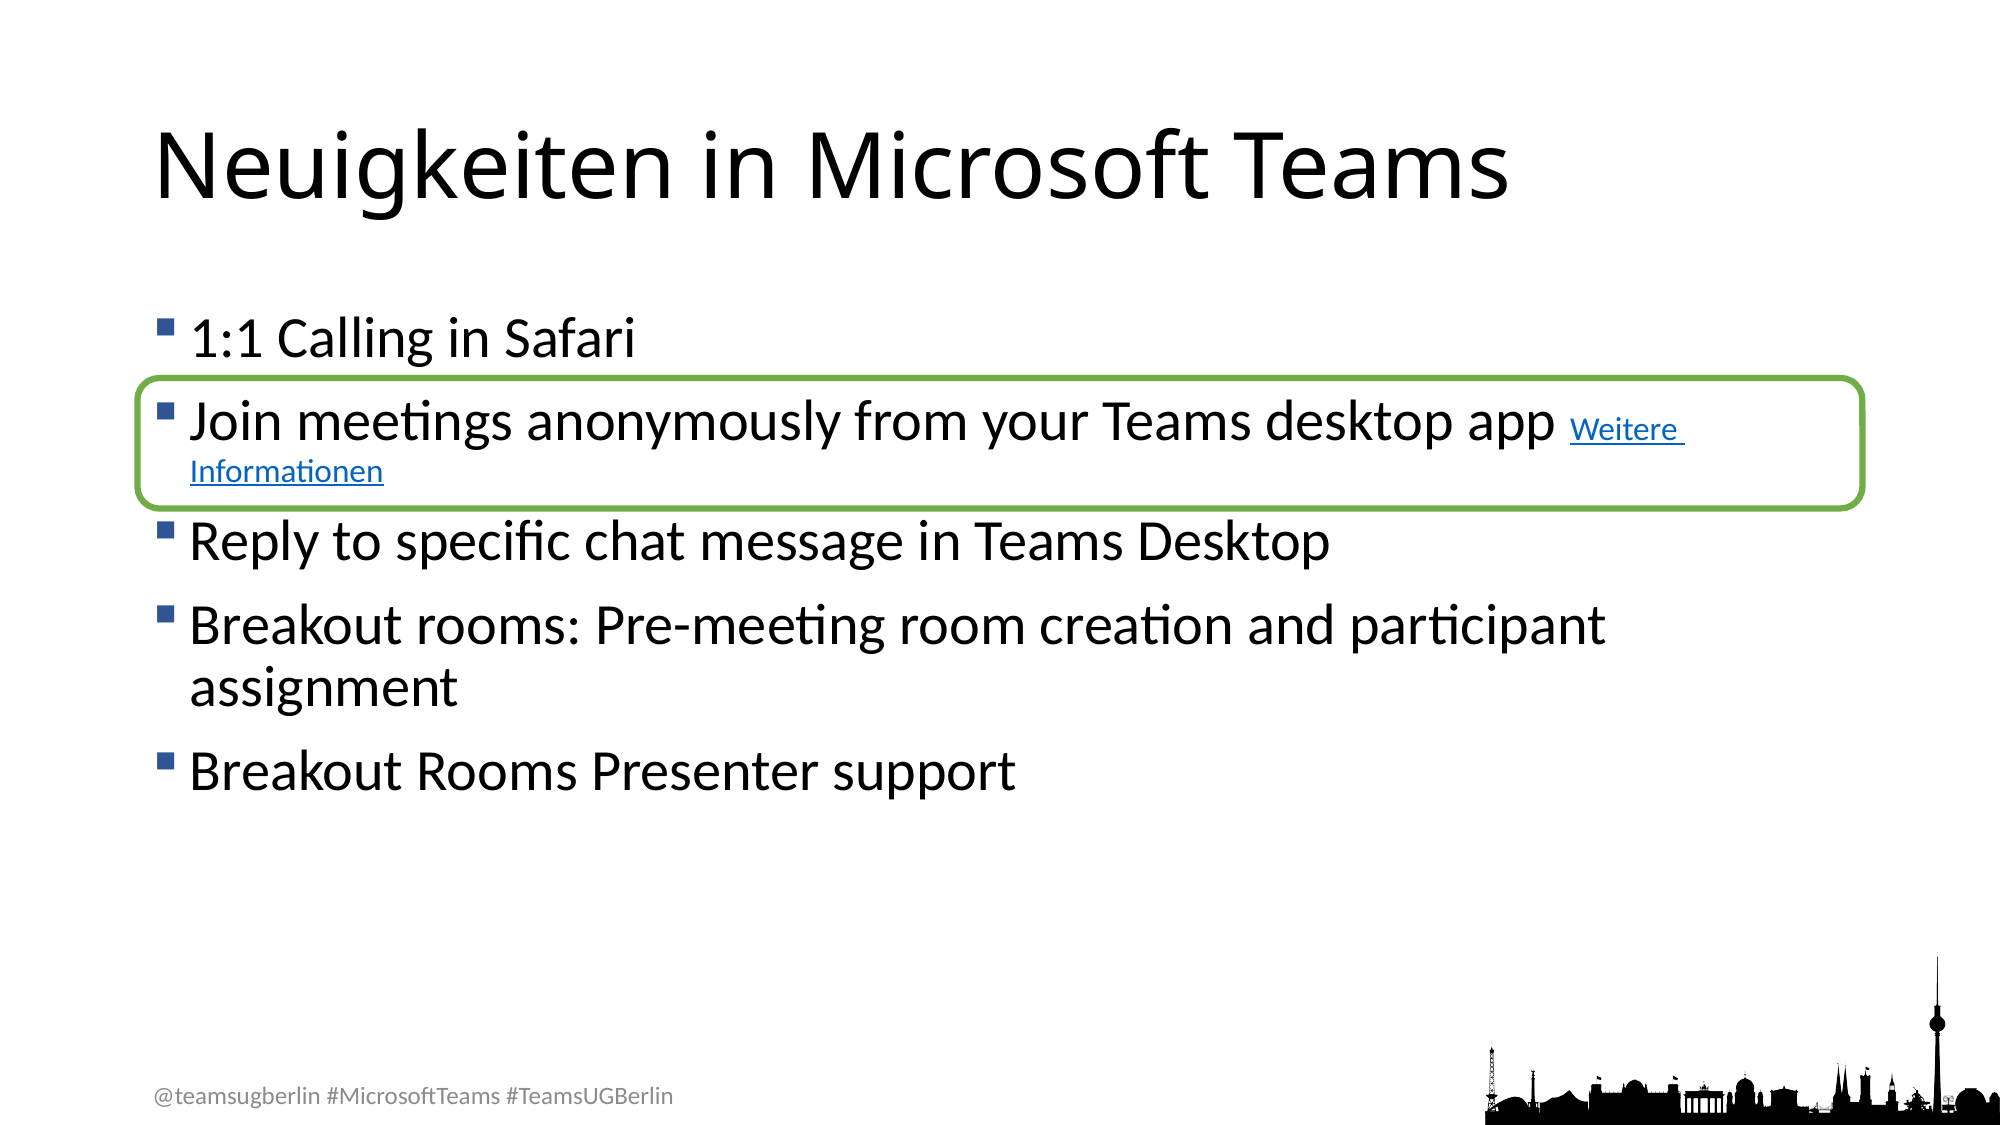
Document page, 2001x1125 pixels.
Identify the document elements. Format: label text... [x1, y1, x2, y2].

picture [1863, 914, 2000, 1125]
list 1:1 Calling in Safari Join meetings anonymously from your Teams desktop app Weitere Informationen Reply to specific chat message in Teams Desktop Breakout rooms: Pre-meeting room creation and participant assignment Breakout Rooms Presenter support [137, 491, 1863, 1125]
text_box [137, 378, 1863, 509]
title Neuigkeiten in Microsoft Teams [137, 59, 1863, 278]
list 1:1 Calling in Safari Join meetings anonymously from your Teams desktop app Weitere Informationen Reply to specific chat message in Teams Desktop Breakout rooms: Pre-meeting room creation and participant assignment Breakout Rooms Presenter support [137, 299, 1863, 396]
